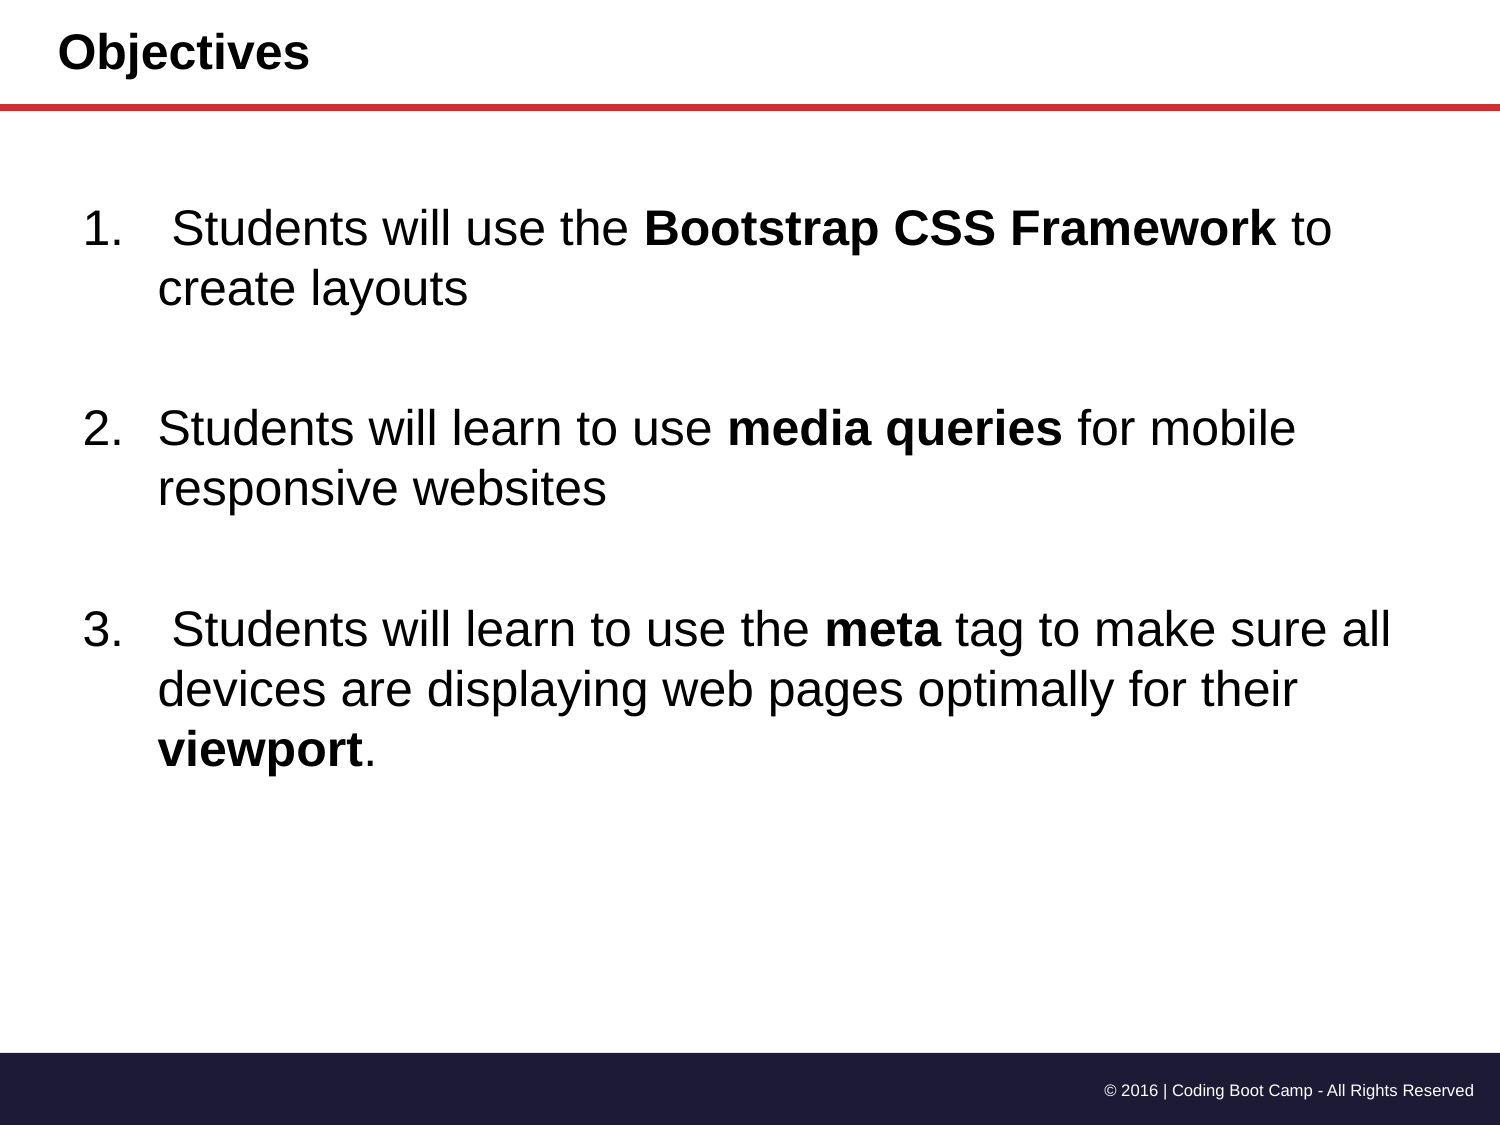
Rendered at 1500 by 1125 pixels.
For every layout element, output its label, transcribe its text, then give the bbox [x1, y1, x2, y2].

title Objectives [49, 0, 948, 108]
text_box Students will use the Bootstrap CSS Framework to create layouts Students will learn to use media queries for mobile responsive websites Students will learn to use the meta tag to make sure all devices are displaying web pages optimally for their viewport. [75, 187, 1450, 952]
